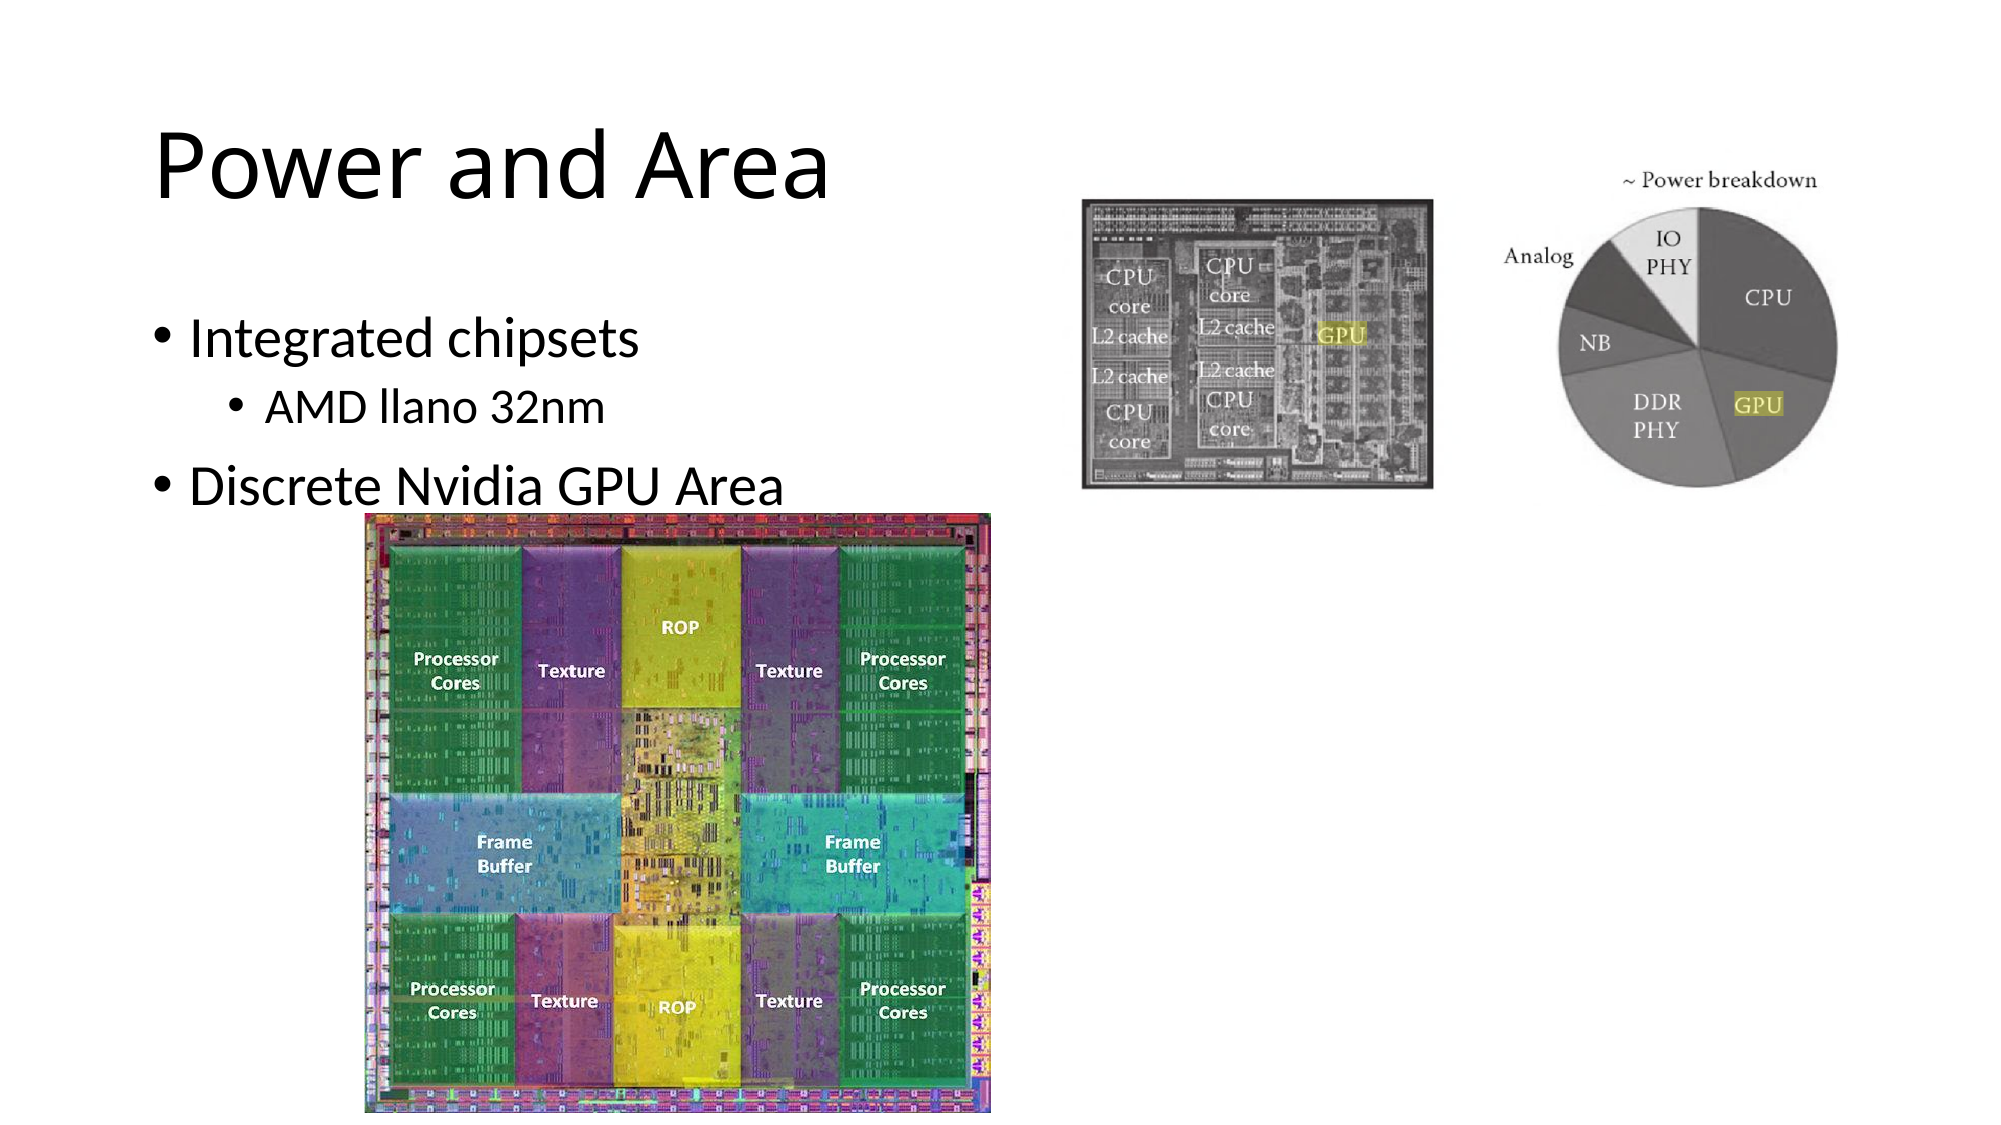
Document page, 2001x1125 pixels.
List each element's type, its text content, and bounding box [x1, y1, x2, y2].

list Integrated chipsets AMD llano 32nm Discrete Nvidia GPU Area [137, 299, 1863, 1014]
picture [1043, 148, 1848, 506]
title Power and Area [137, 59, 1863, 278]
picture [363, 513, 991, 1113]
